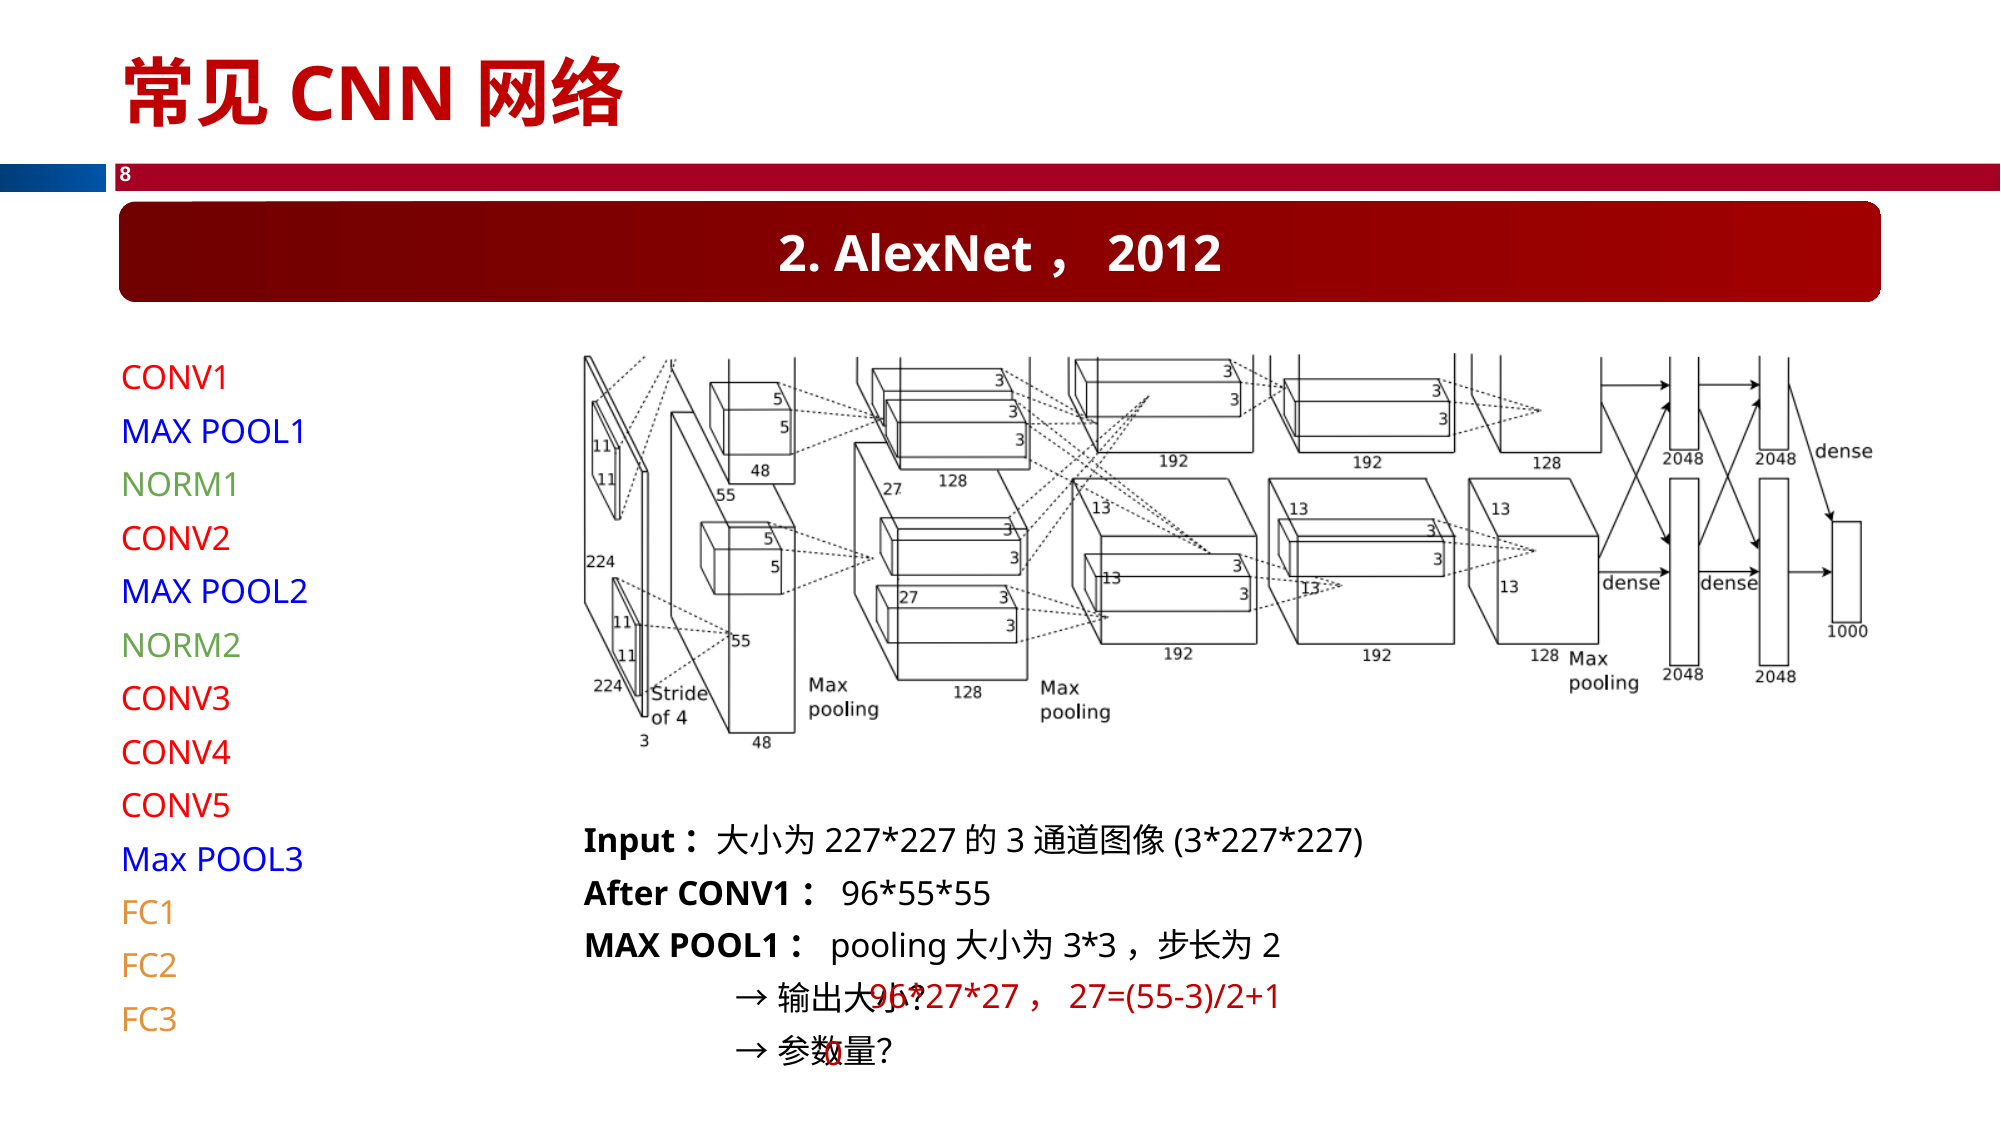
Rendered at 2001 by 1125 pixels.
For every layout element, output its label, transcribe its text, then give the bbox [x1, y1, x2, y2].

text_box 96*27*27，27=(55-3)/2+1 [854, 968, 1298, 1023]
text_box 2. AlexNet，2012 [117, 200, 1883, 304]
text_box 0 [807, 1012, 1130, 1079]
text_box Input：大小为227*227的3通道图像(3*227*227) After CONV1：96*55*55 MAX POOL1：pooling大小为3*3，步长为2 →输出大小？ →参数量？ [568, 800, 1882, 1078]
picture [568, 342, 1882, 760]
title 常见CNN网络 [105, 18, 1922, 163]
text_box CONV1 MAX POOL1 NORM1 CONV2 MAX POOL2 NORM2 CONV3 CONV4 CONV5 Max POOL3 FC1 FC2 FC3 [118, 342, 344, 1038]
